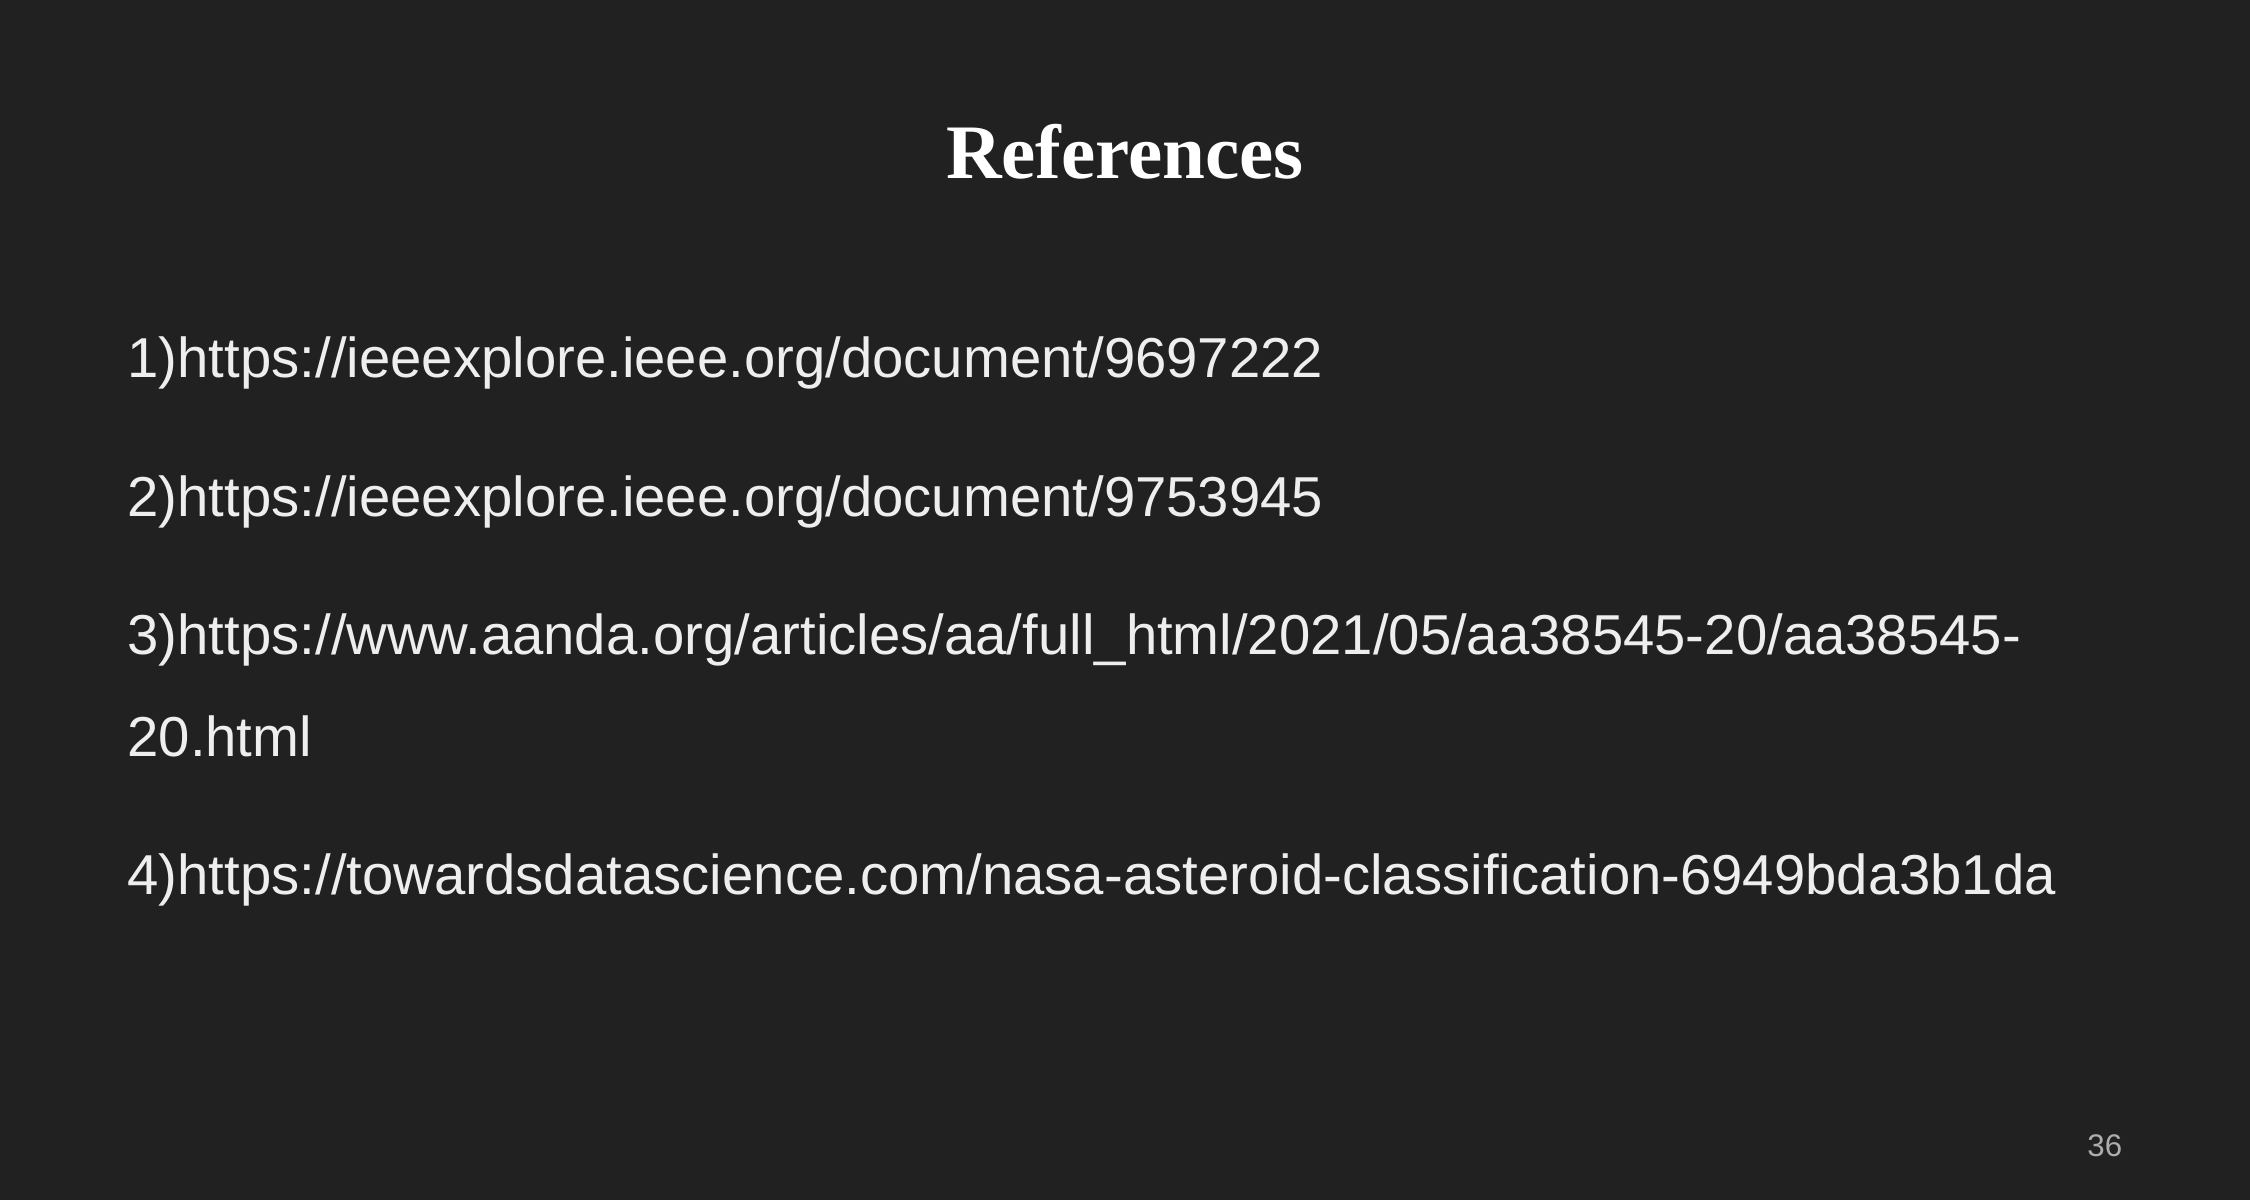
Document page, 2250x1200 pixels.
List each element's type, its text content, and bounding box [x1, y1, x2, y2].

list 1)https://ieeexplore.ieee.org/document/9697222 2)https://ieeexplore.ieee.org/document/9753945 3)https://www.aanda.org/articles/aa/full_html/2021/05/aa38545-20/aa38545-20.html 4)https://towardsdatascience.com/nasa-asteroid-classification-6949bda3b1da [112, 279, 2138, 1072]
slide_number ‹#› [1612, 1112, 2138, 1177]
title References [112, 48, 2138, 249]
